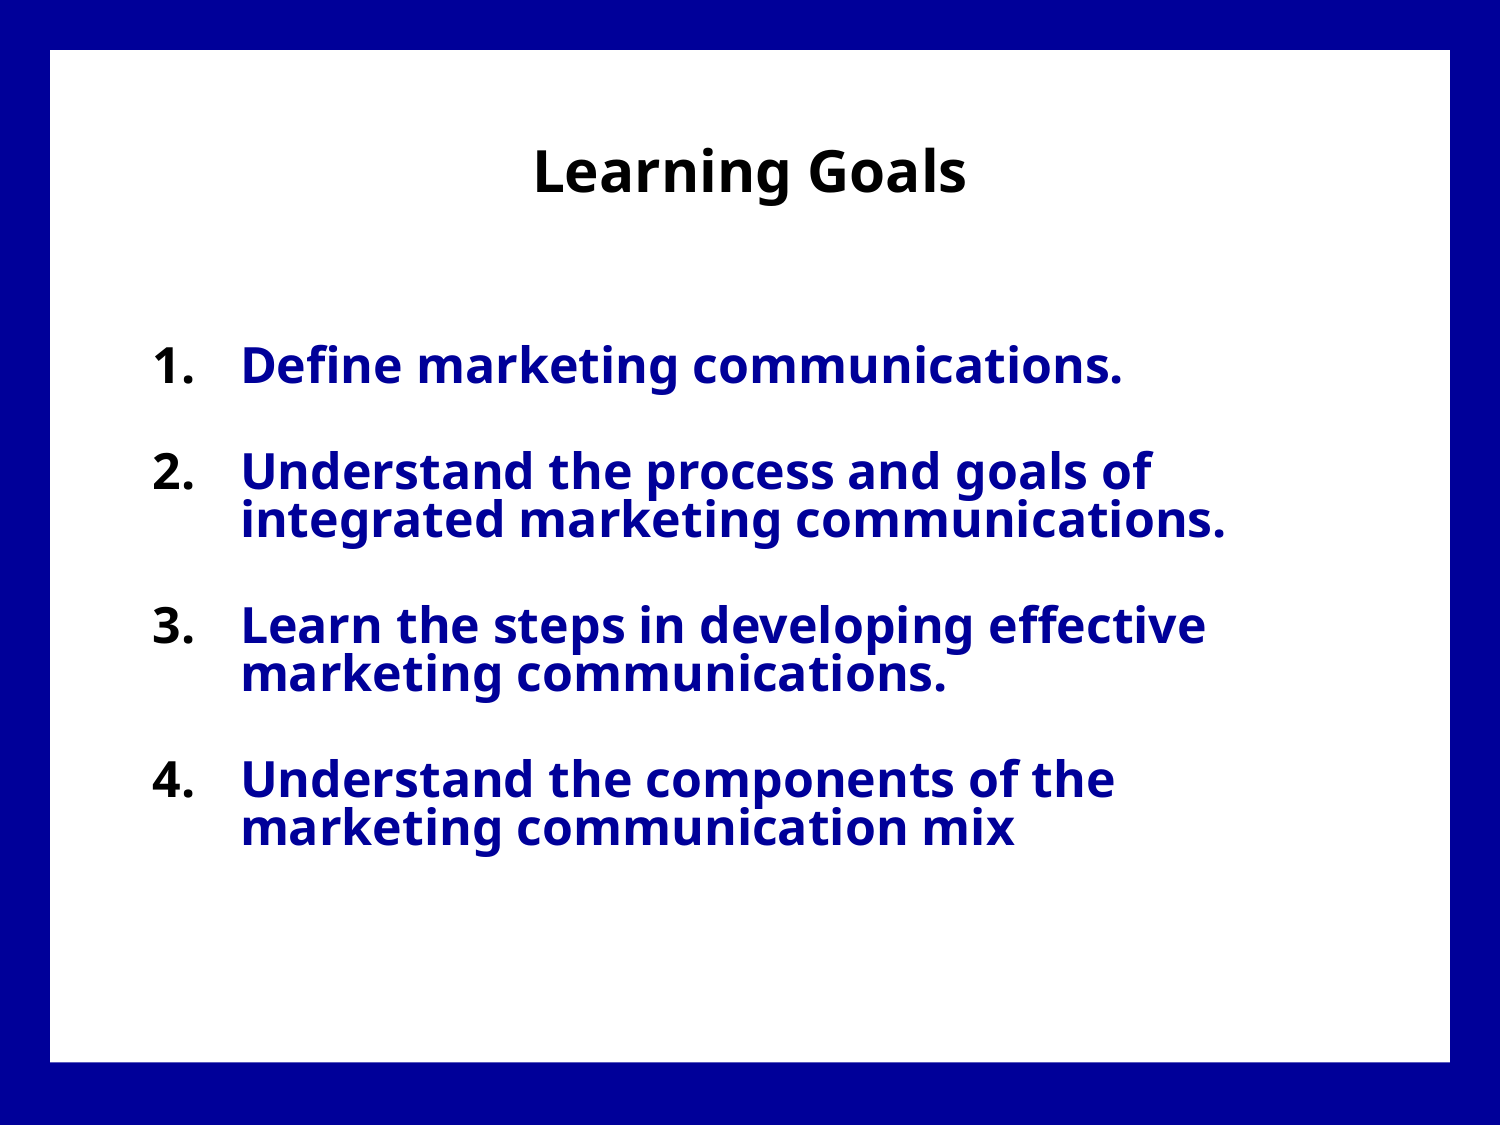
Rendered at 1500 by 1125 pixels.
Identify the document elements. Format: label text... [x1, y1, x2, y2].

list Define marketing communications. Understand the process and goals of integrated marketing communications. Learn the steps in developing effective marketing communications. Understand the components of the marketing communication mix [137, 337, 1388, 1001]
title Learning Goals [112, 74, 1388, 263]
